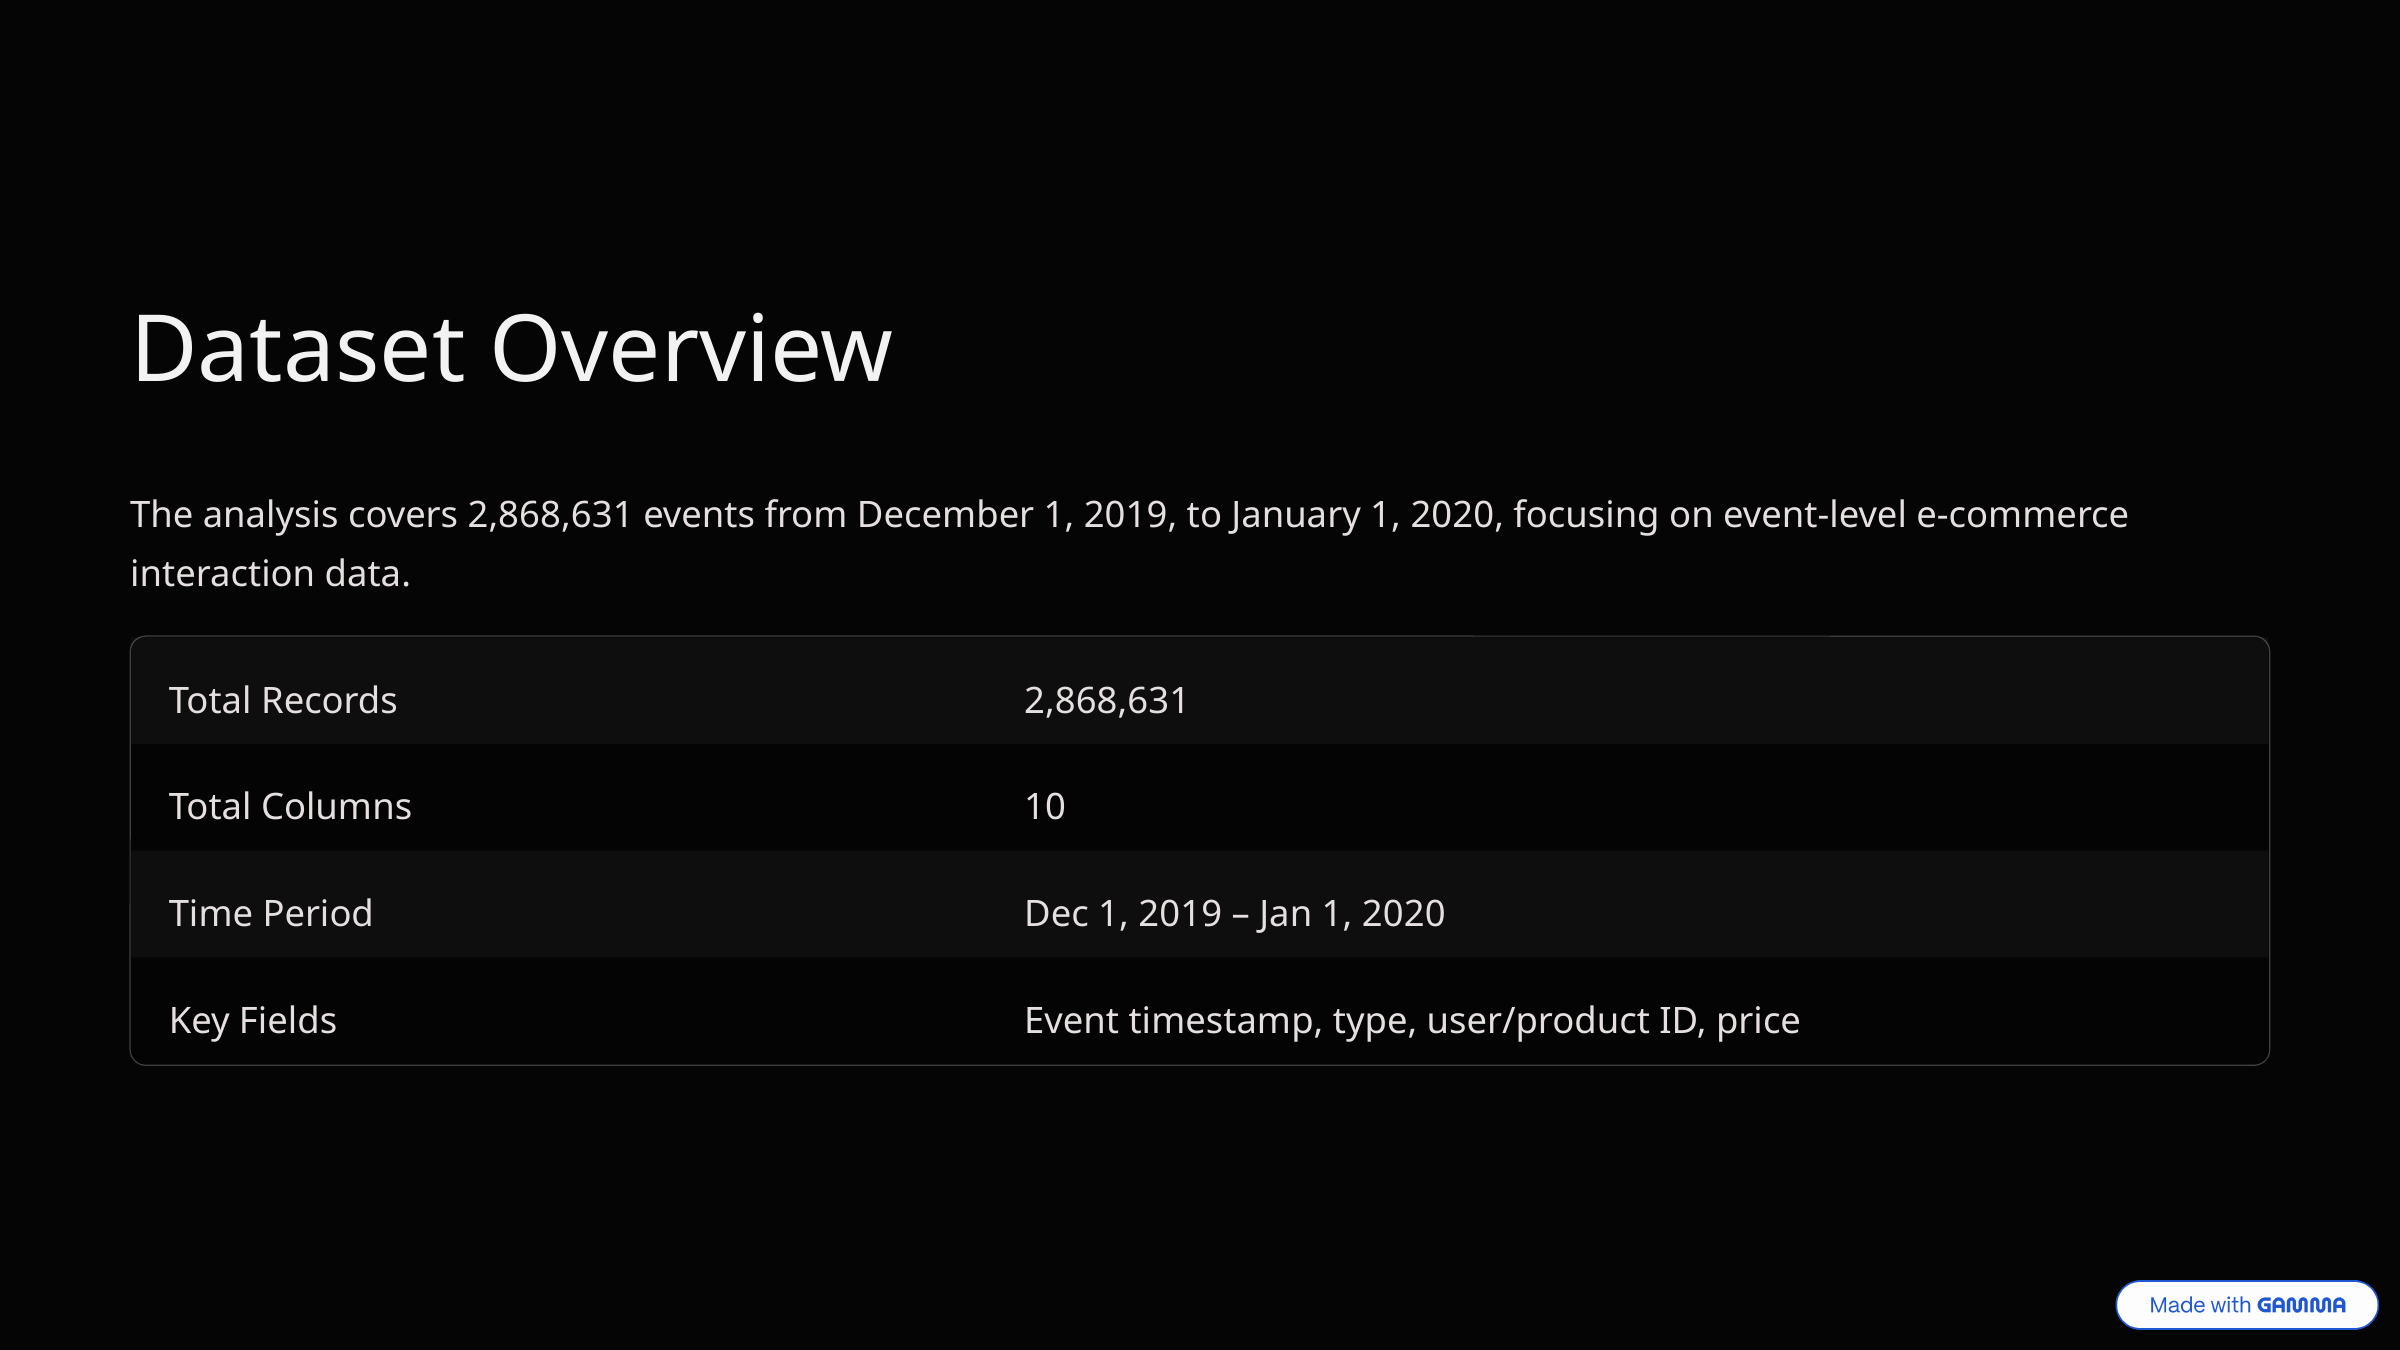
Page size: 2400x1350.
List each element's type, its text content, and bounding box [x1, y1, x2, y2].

text_box The analysis covers 2,868,631 events from December 1, 2019, to January 1, 2020, focusing on event-level e-commerce interaction data. [130, 475, 2270, 595]
text_box [131, 850, 2269, 957]
picture [2106, 1271, 2389, 1339]
text_box Dataset Overview [130, 284, 1061, 401]
text_box [131, 637, 2269, 744]
text_box Total Columns [168, 767, 949, 828]
text_box Dec 1, 2019 – Jan 1, 2020 [1024, 874, 2232, 934]
text_box Total Records [168, 660, 949, 721]
text_box 10 [1024, 767, 2232, 828]
text_box [131, 744, 2269, 850]
text_box [131, 957, 2269, 1064]
text_box Key Fields [168, 981, 949, 1041]
text_box Time Period [168, 874, 949, 934]
text_box 2,868,631 [1024, 660, 2232, 721]
text_box Event timestamp, type, user/product ID, price [1024, 981, 2232, 1041]
